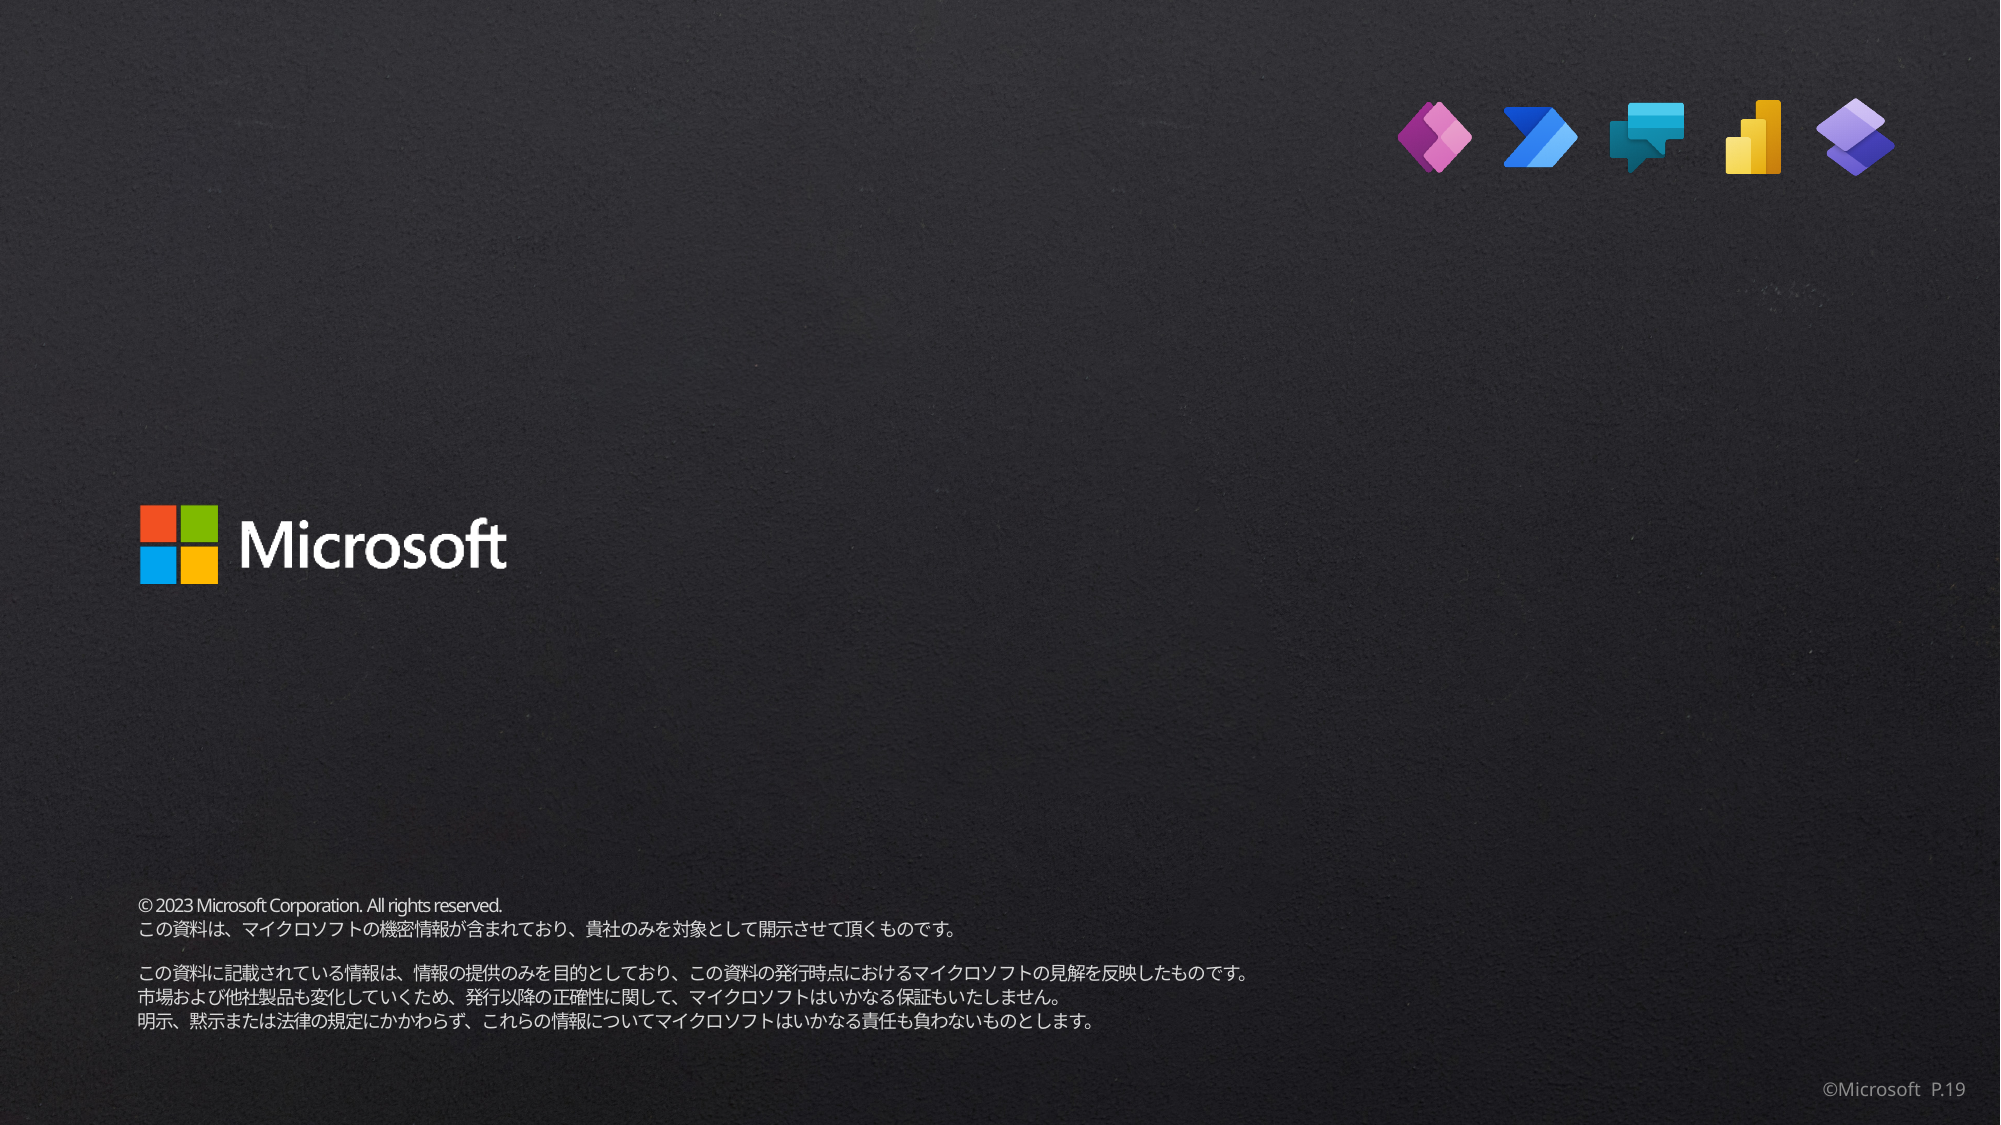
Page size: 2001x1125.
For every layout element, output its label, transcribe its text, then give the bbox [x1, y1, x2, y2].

picture [0, 0, 2000, 1125]
slide_number ©Microsoft P.19 [1718, 1067, 1982, 1111]
